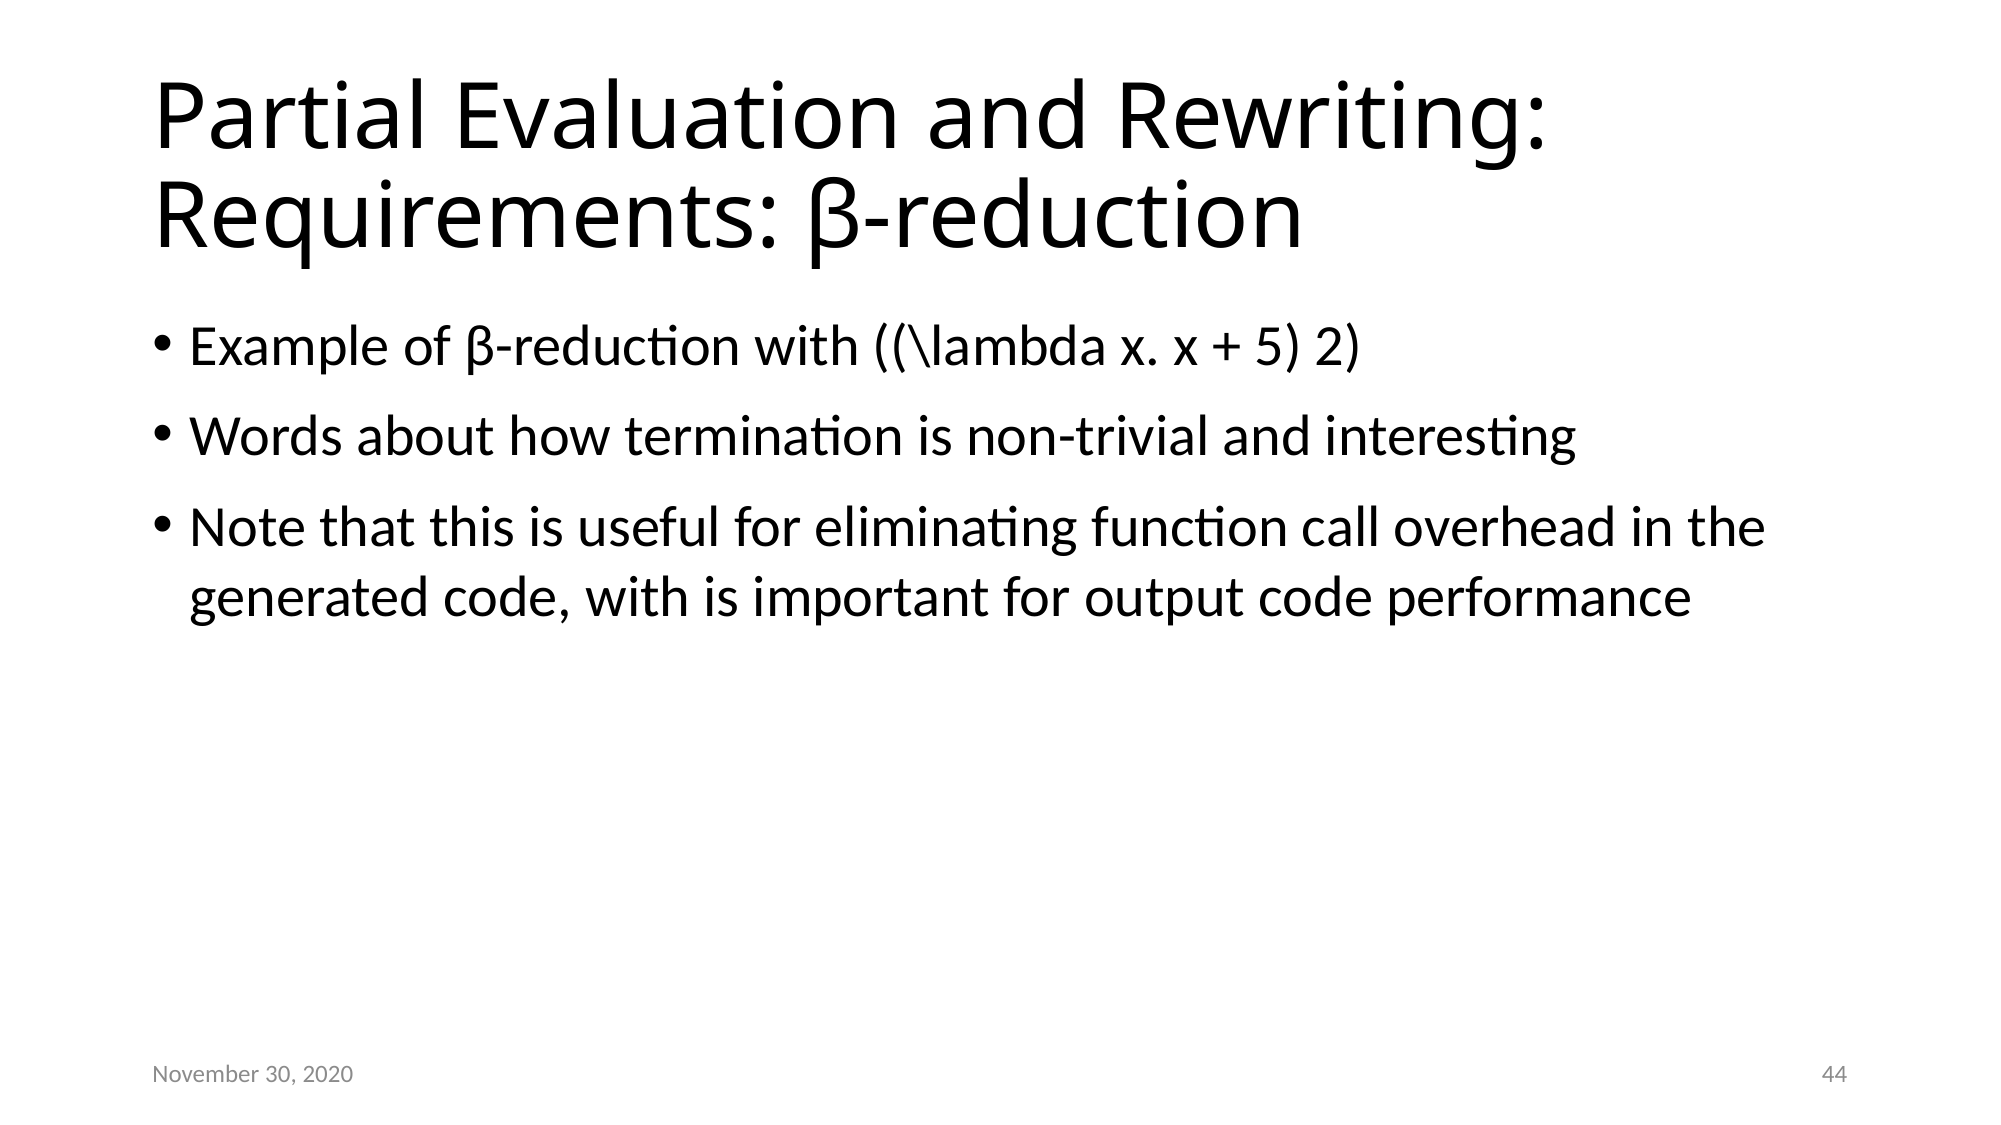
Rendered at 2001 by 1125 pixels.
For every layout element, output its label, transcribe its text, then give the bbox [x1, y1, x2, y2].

slide_number 44 [1412, 1042, 1863, 1103]
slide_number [137, 1042, 588, 1103]
title Partial Evaluation and Rewriting: Requirements: β-reduction [137, 59, 1863, 278]
list Example of β-reduction with ((\lambda x. x + 5) 2) Words about how termination is non-trivial and interesting Note that this is useful for eliminating function call overhead in the generated code, with is important for output code performance [137, 299, 1863, 1014]
